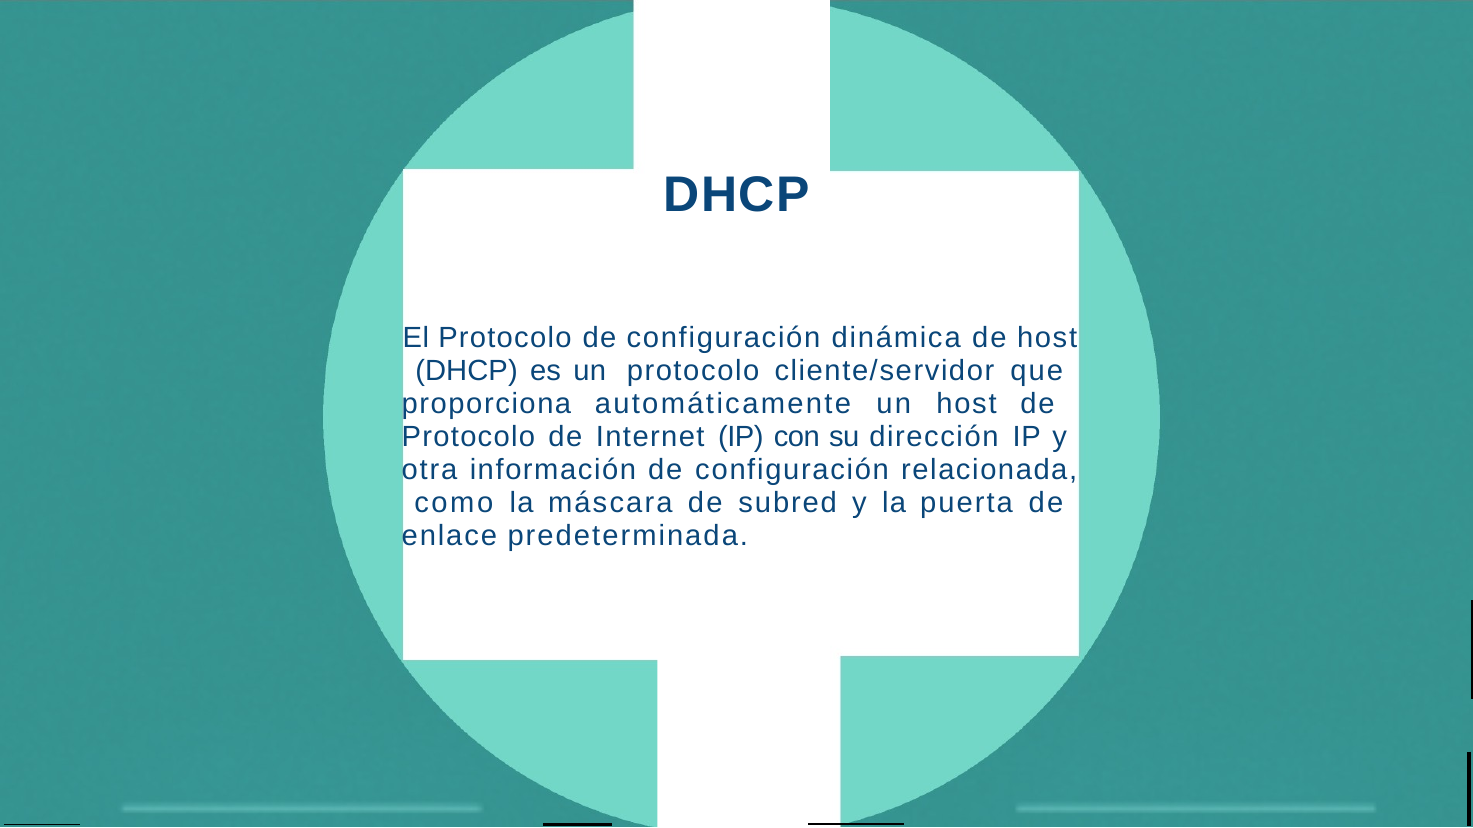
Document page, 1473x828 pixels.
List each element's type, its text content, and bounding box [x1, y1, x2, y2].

text_box [0, 0, 658, 827]
text_box [830, 0, 1473, 827]
title DHCP [661, 158, 815, 299]
text_box El Protocolo de configuración dinámica de host (DHCP) es un protocolo cliente/servidor que proporciona automáticamente un host de Protocolo de Internet (IP) con su dirección IP y otra información de configuración relacionada, como la máscara de subred y la puerta de enlace predeterminada. [399, 317, 1080, 552]
